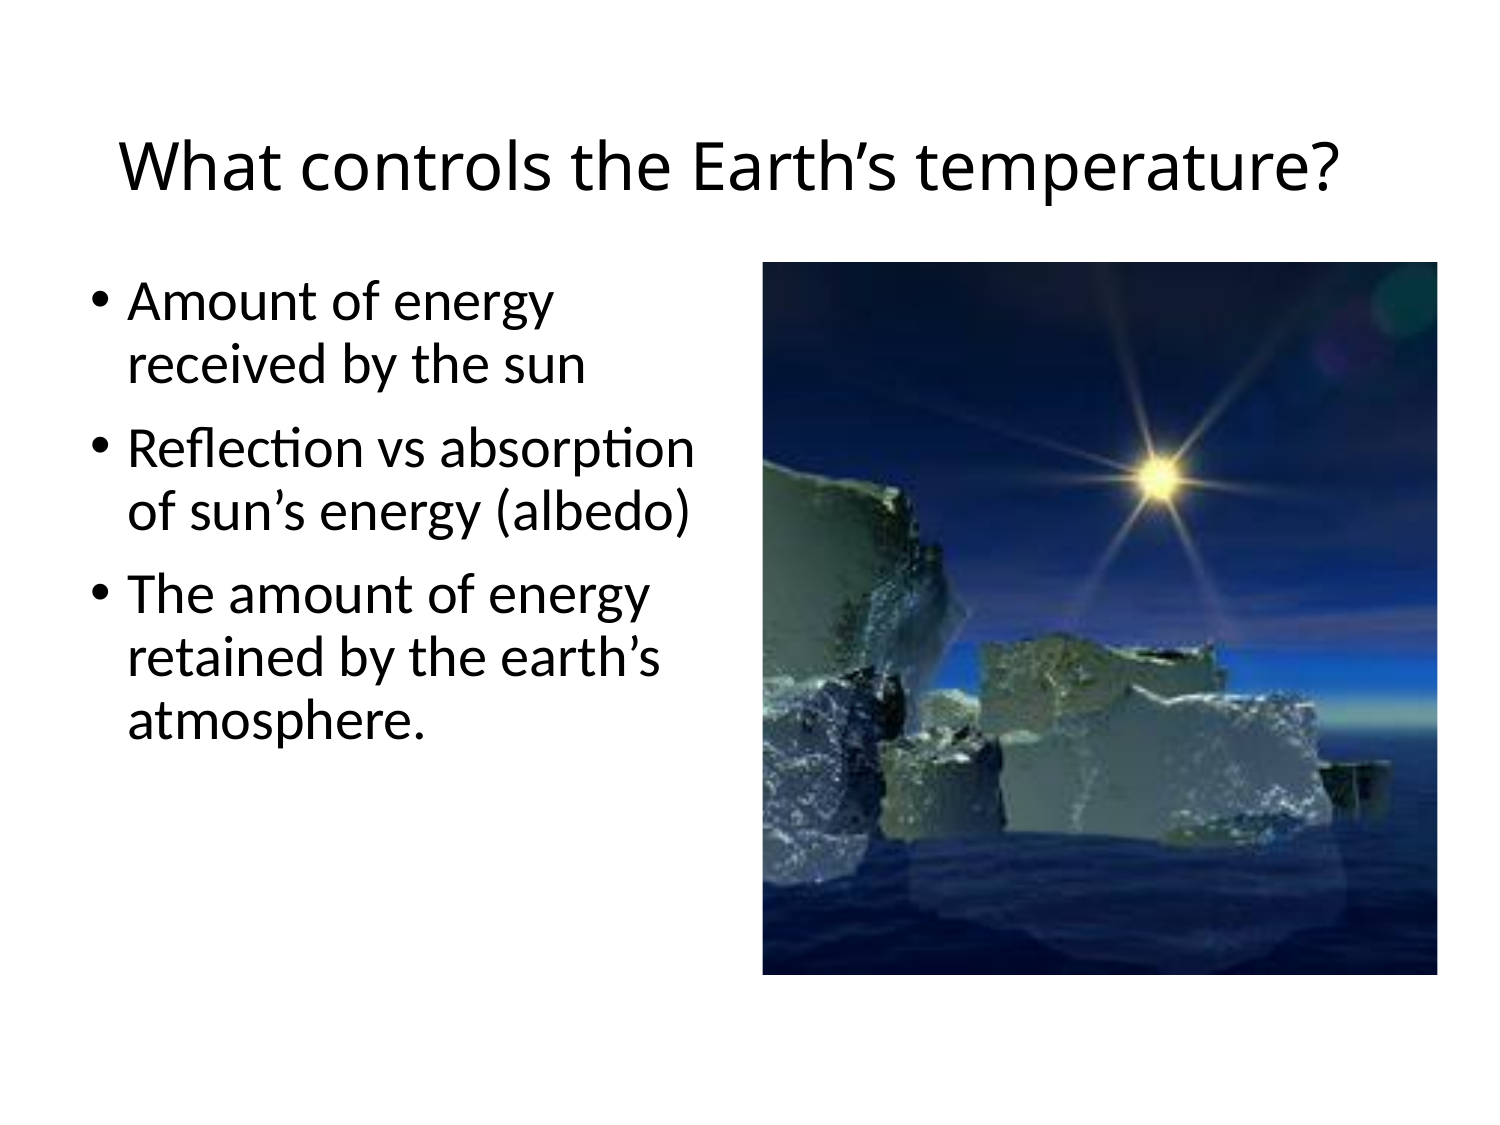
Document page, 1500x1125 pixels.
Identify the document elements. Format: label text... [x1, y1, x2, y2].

picture [762, 262, 1438, 975]
list Amount of energy received by the sun Reflection vs absorption of sun’s energy (albedo) The amount of energy retained by the earth’s atmosphere. [75, 262, 725, 1005]
title What controls the Earth’s temperature? [103, 59, 1397, 278]
